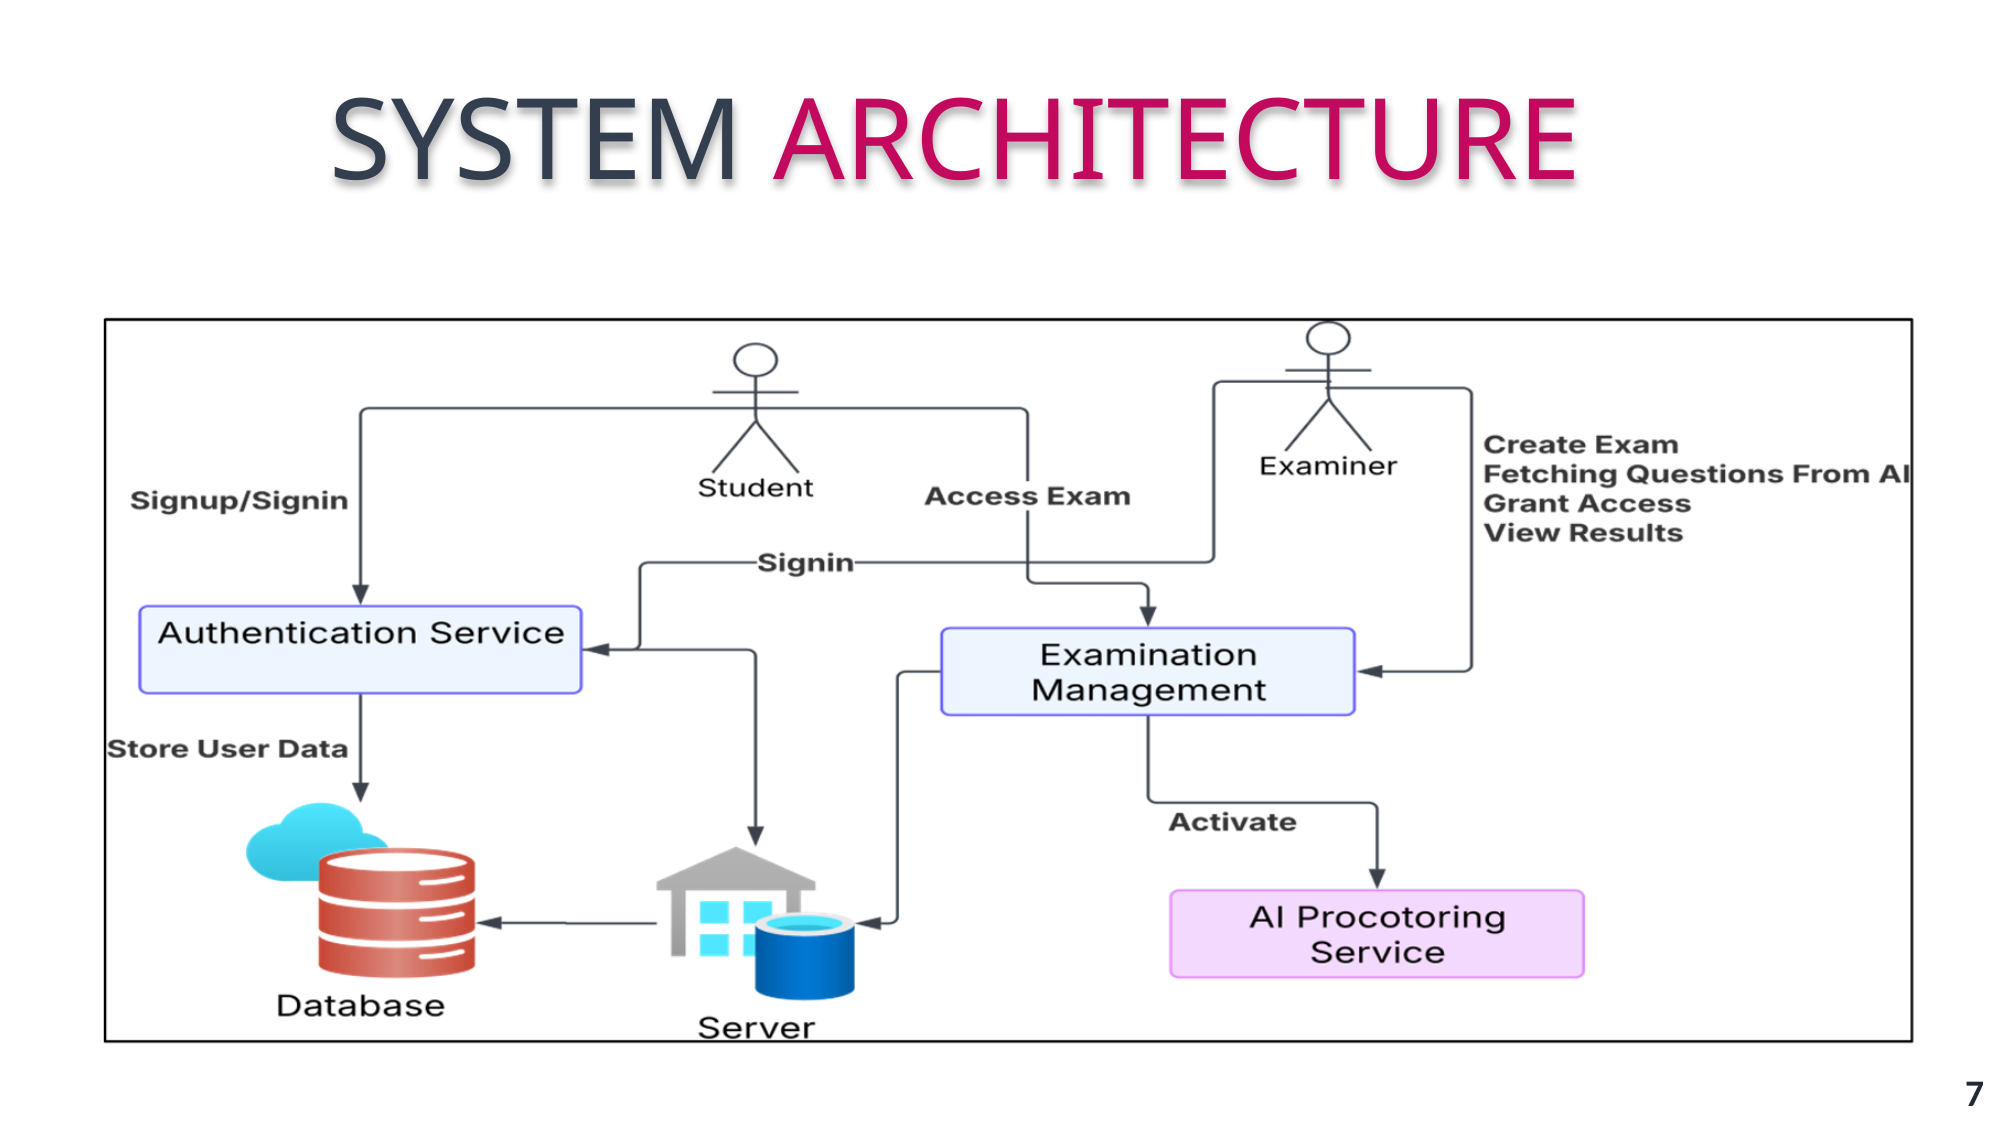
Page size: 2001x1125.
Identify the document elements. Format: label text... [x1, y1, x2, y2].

title SYSTEM ARCHITECTURE [129, 73, 1781, 213]
text_box 7 [1950, 1061, 2000, 1122]
picture [73, 308, 1927, 1051]
